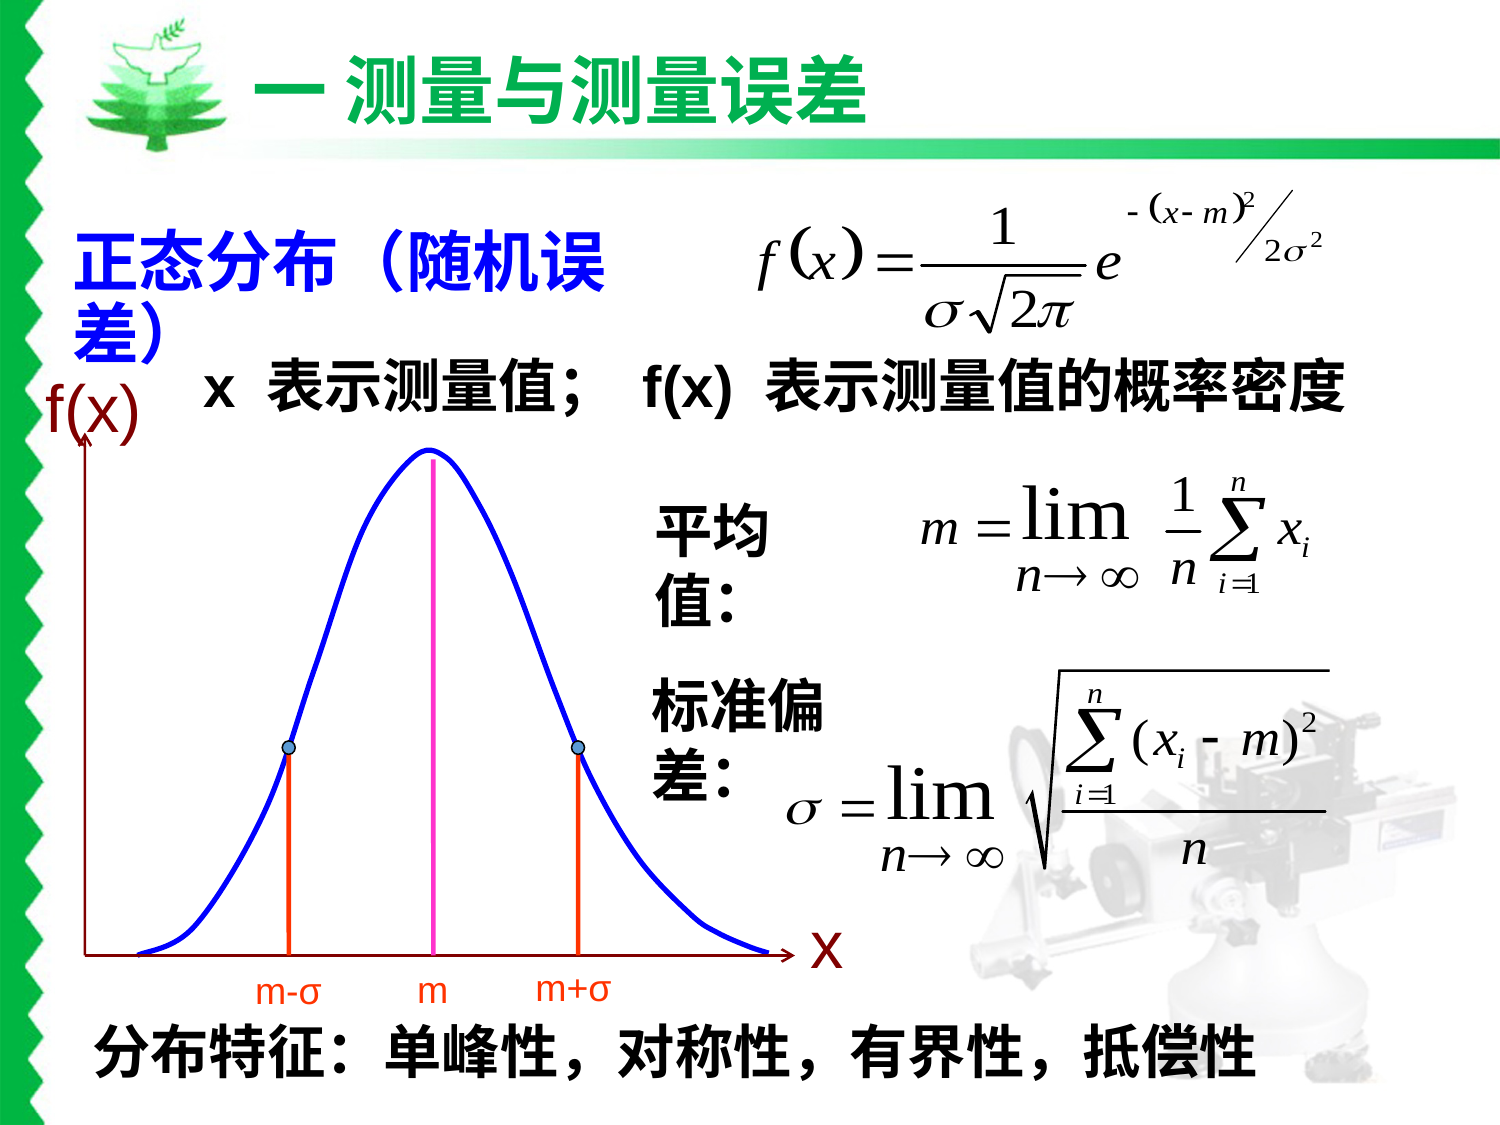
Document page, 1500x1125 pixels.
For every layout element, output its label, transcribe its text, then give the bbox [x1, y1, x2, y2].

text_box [45, 365, 859, 1017]
picture [0, 0, 1500, 1125]
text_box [778, 656, 1339, 885]
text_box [736, 178, 1338, 344]
text_box 正态分布（随机误差） [57, 221, 717, 302]
text_box x 表示测量值； f(x) 表示测量值的概率密度 [172, 341, 1418, 427]
text_box 分布特征：单峰性，对称性，有界性，抵偿性 [77, 1008, 1437, 1093]
text_box 一 测量与测量误差 [237, 46, 975, 134]
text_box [639, 458, 1325, 605]
